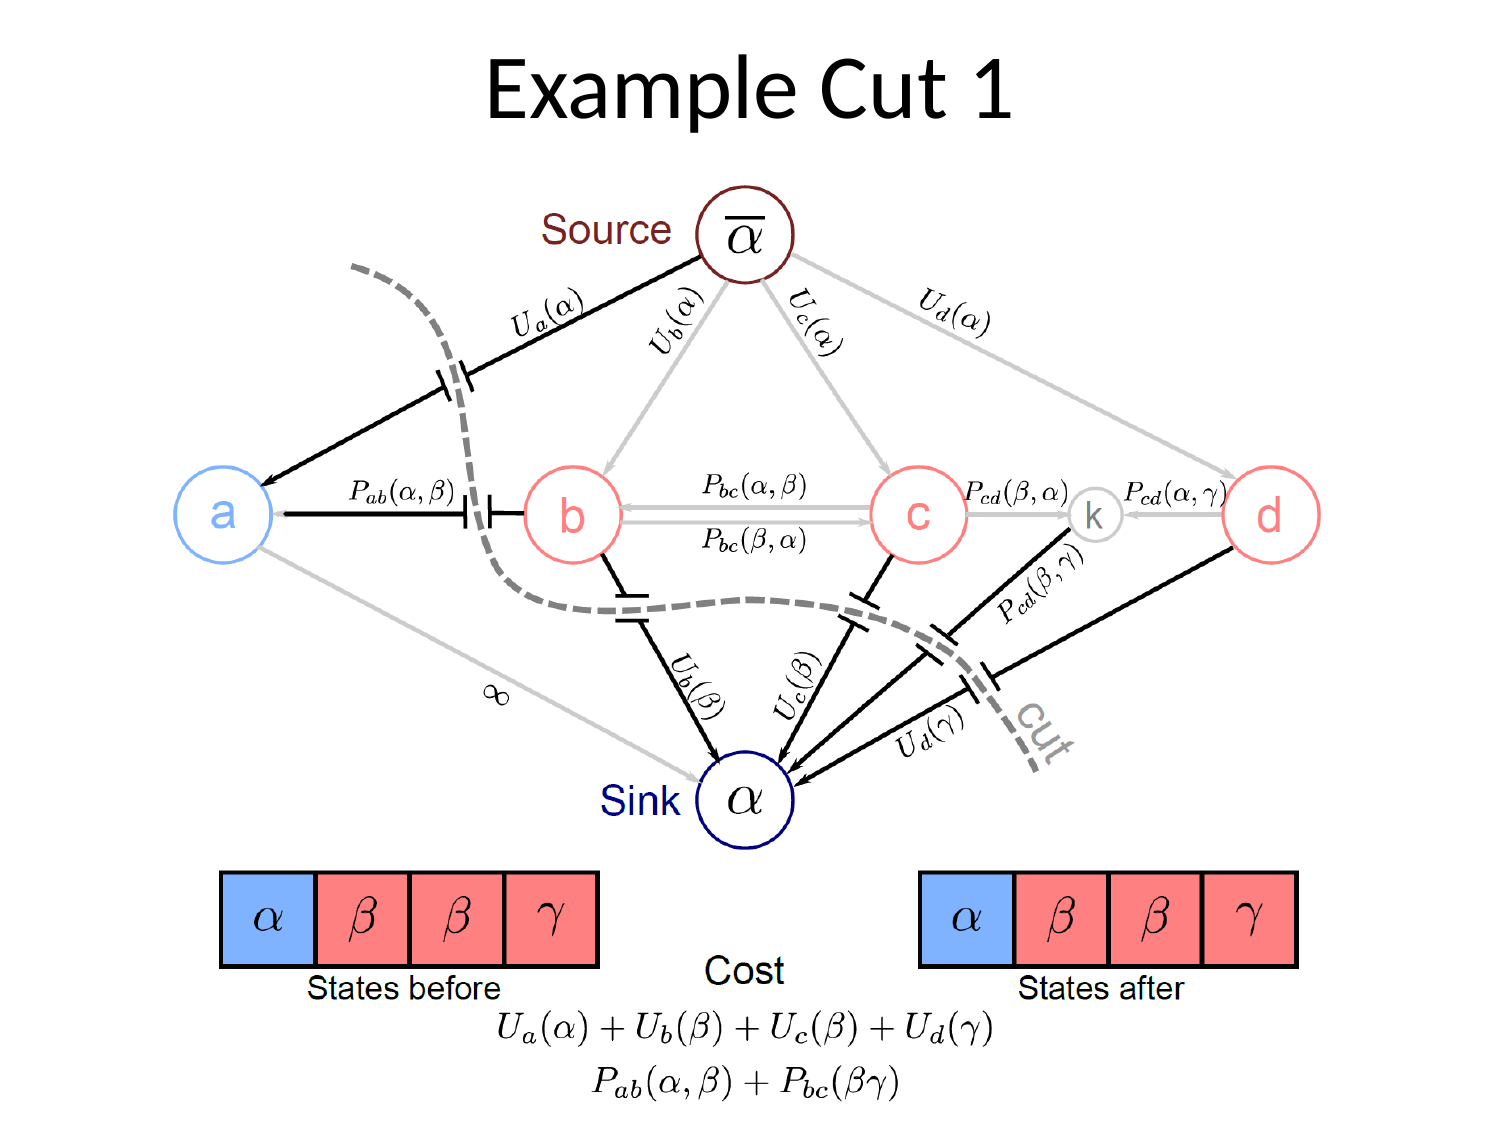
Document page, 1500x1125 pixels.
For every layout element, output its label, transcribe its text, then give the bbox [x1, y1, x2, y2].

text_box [116, 163, 1321, 1125]
title Example Cut 1 [75, 0, 1425, 176]
